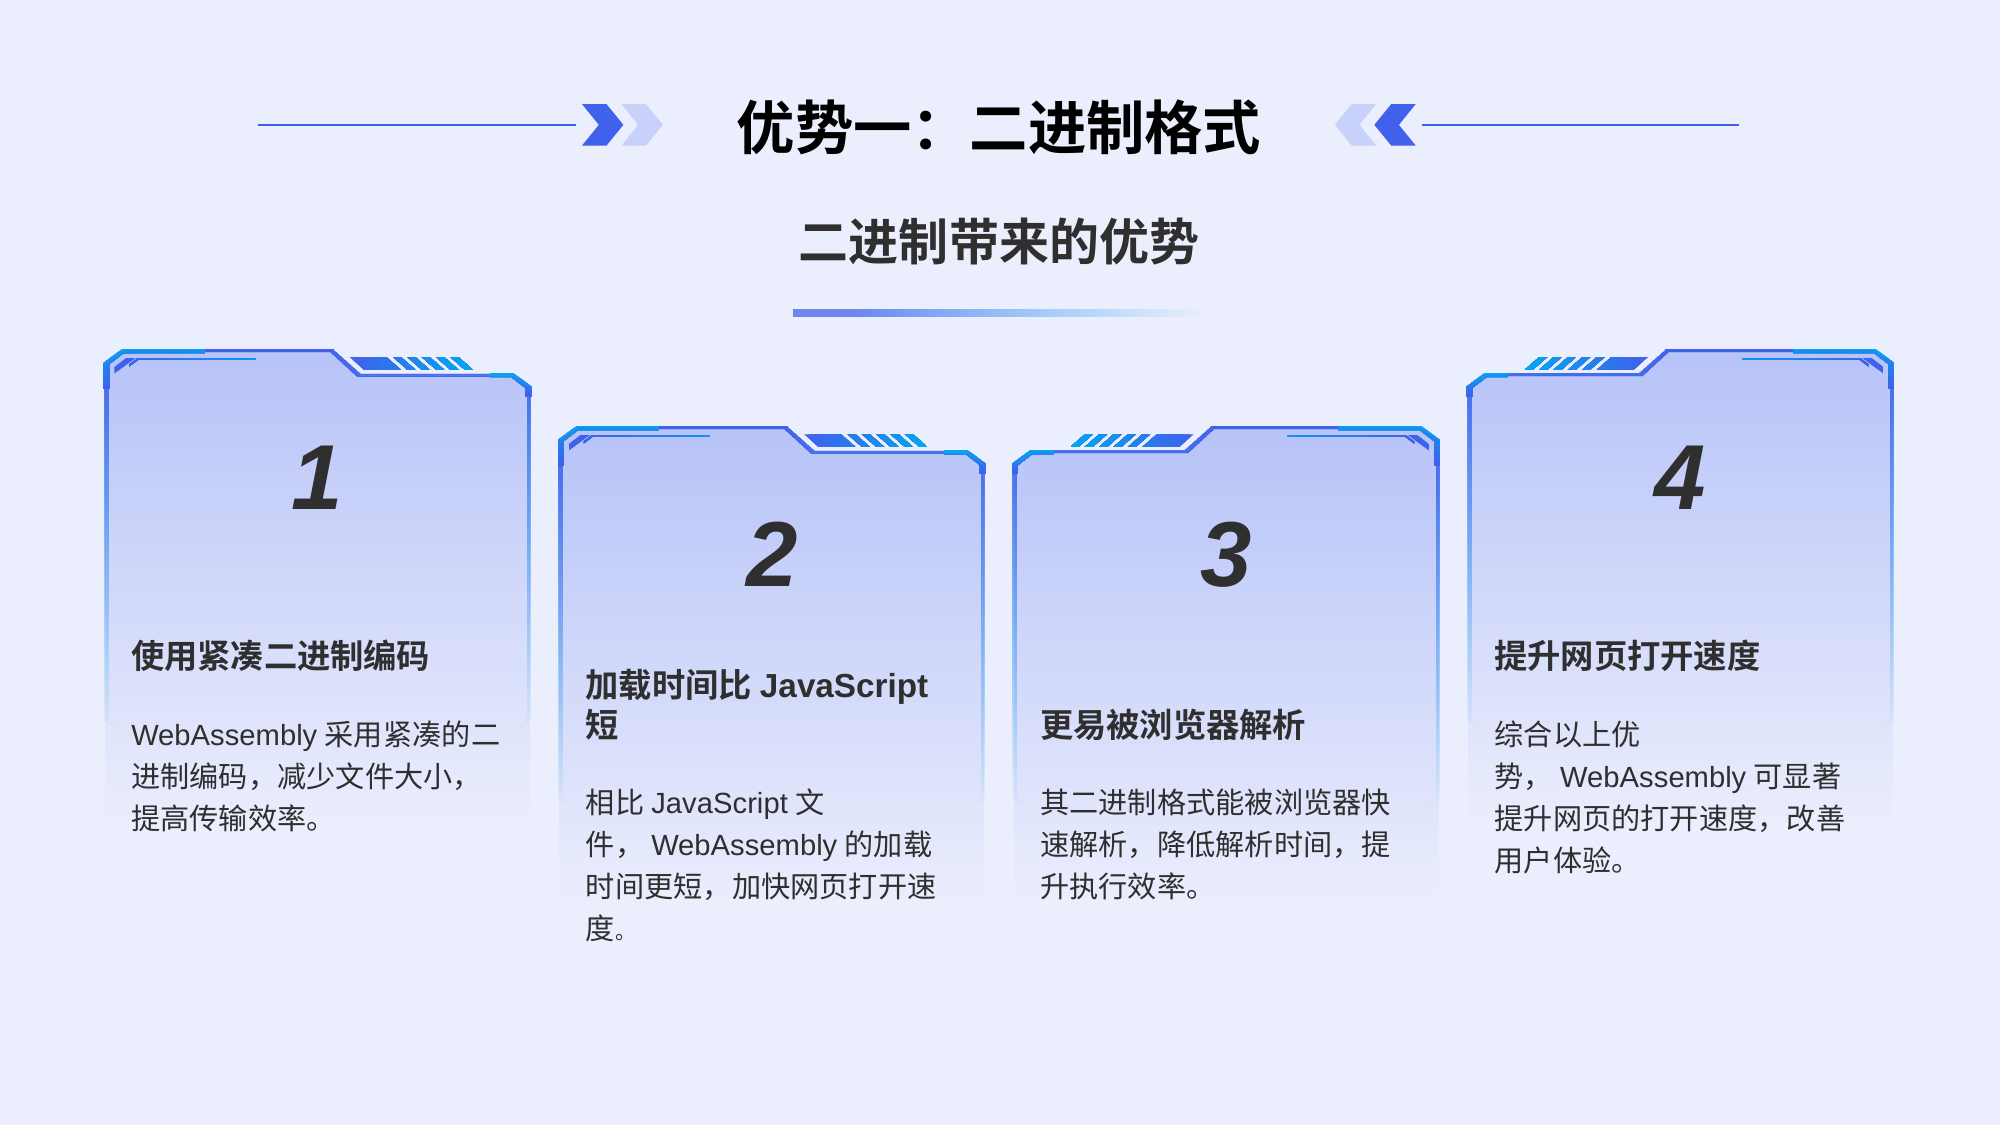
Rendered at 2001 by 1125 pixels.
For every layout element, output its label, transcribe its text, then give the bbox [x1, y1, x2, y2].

title 优势一：二进制格式 [644, 21, 1354, 169]
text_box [103, 185, 1895, 980]
